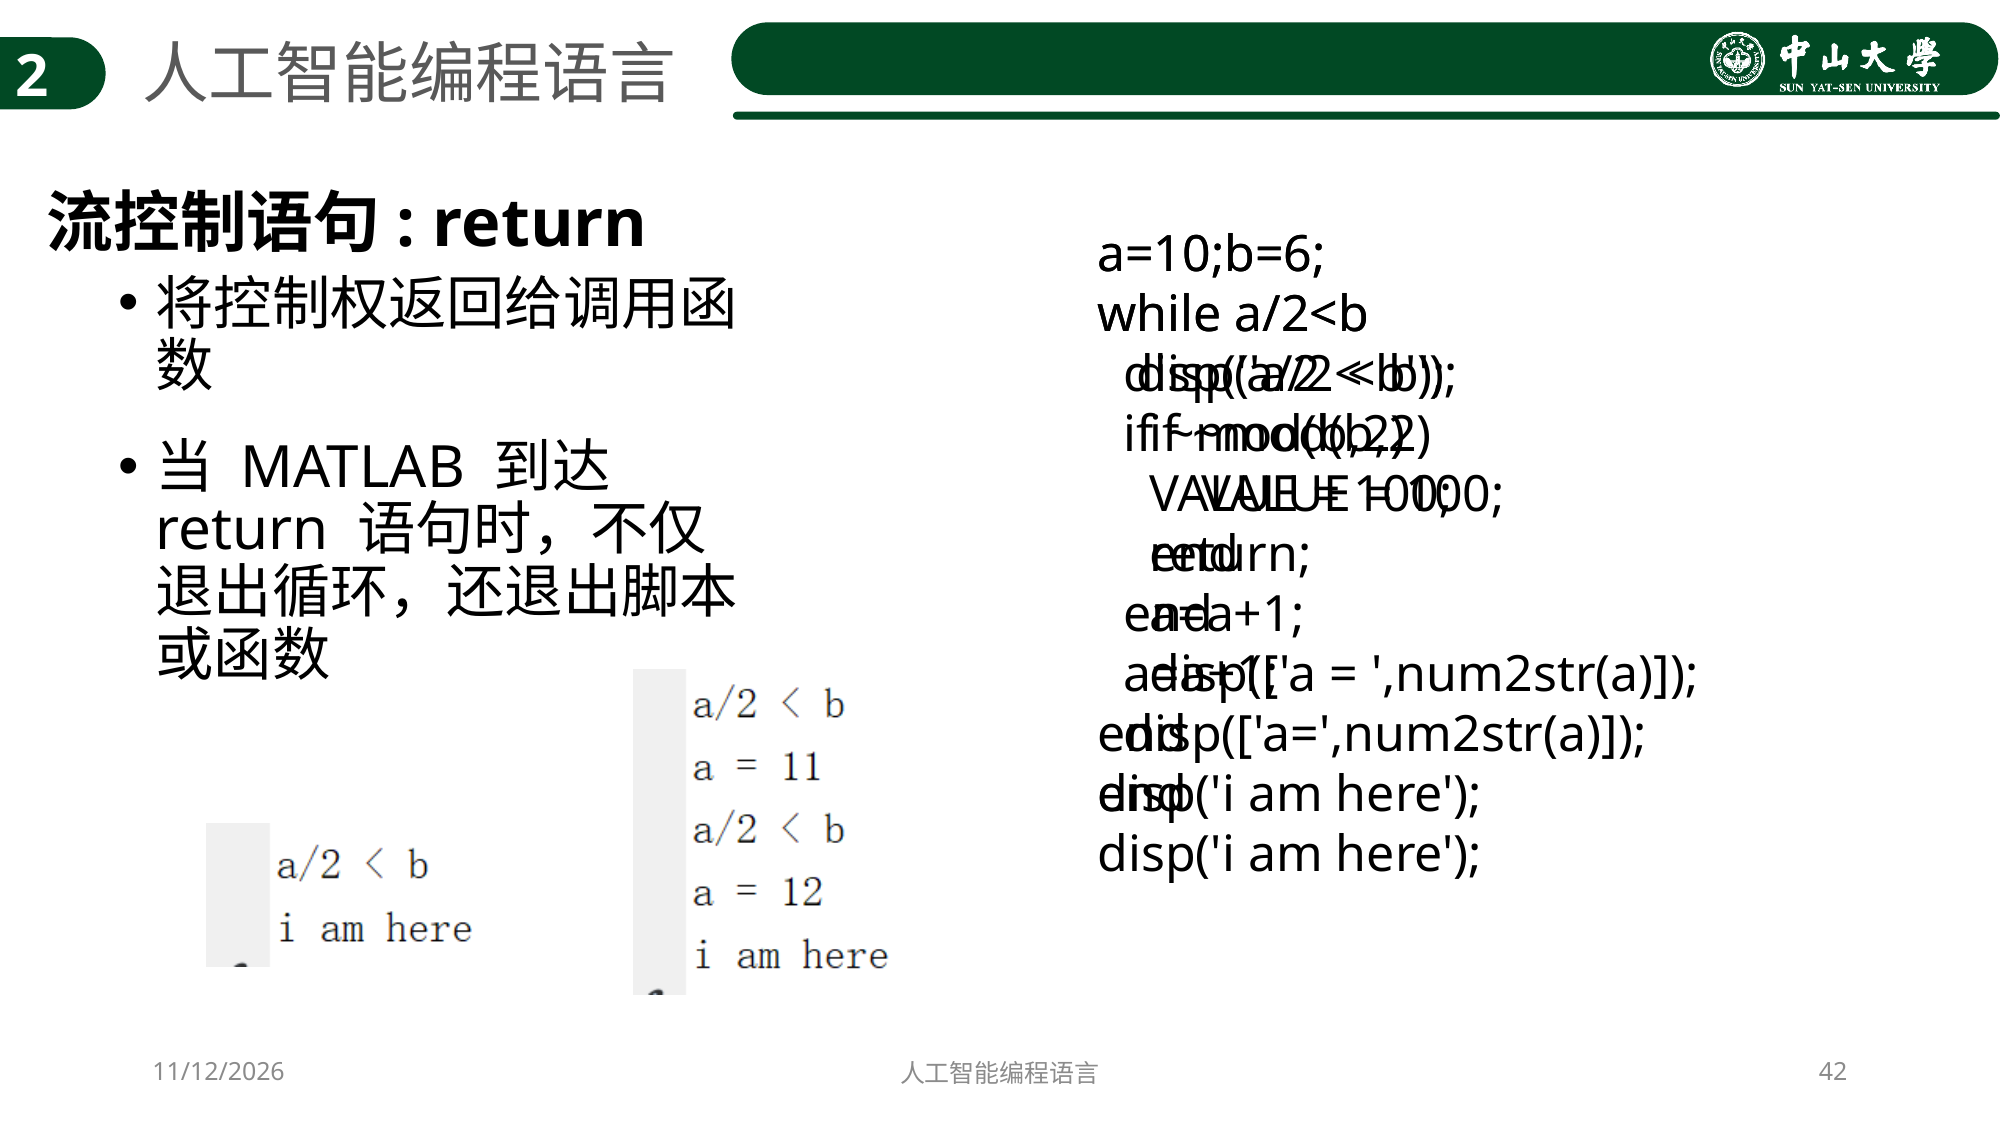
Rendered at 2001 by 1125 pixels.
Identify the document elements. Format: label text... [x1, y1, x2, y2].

text_box a=10;b=6; while a/2<b disp('a/2 < b'); if ~mod(b,2) VALUE = 100; end a=a+1; disp(['a = ',num2str(a)]); end disp('i am here'); [1082, 213, 1851, 829]
text_box a=10;b=6; while a/2<b disp('a/2 < b'); if ~mod(b,2) VALUE = 100; return; end a=a+1; disp(['a=',num2str(a)]); end disp('i am here'); [1082, 829, 1752, 889]
slide_number 42 [1412, 1042, 1863, 1103]
picture [1695, 18, 1969, 115]
text_box 2 [0, 36, 107, 111]
text_box 人工智能编程语言 [127, 23, 692, 119]
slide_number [137, 1042, 588, 1103]
list 将控制权返回给调用函数 当 MATLAB 到达 return 语句时，不仅退出循环，还退出脚本或函数 [103, 266, 762, 976]
picture [633, 669, 940, 995]
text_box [731, 22, 2000, 120]
picture [206, 823, 616, 967]
text_box 流控制语句: return [31, 132, 1940, 268]
footer 人工智能编程语言 [662, 1042, 1338, 1103]
